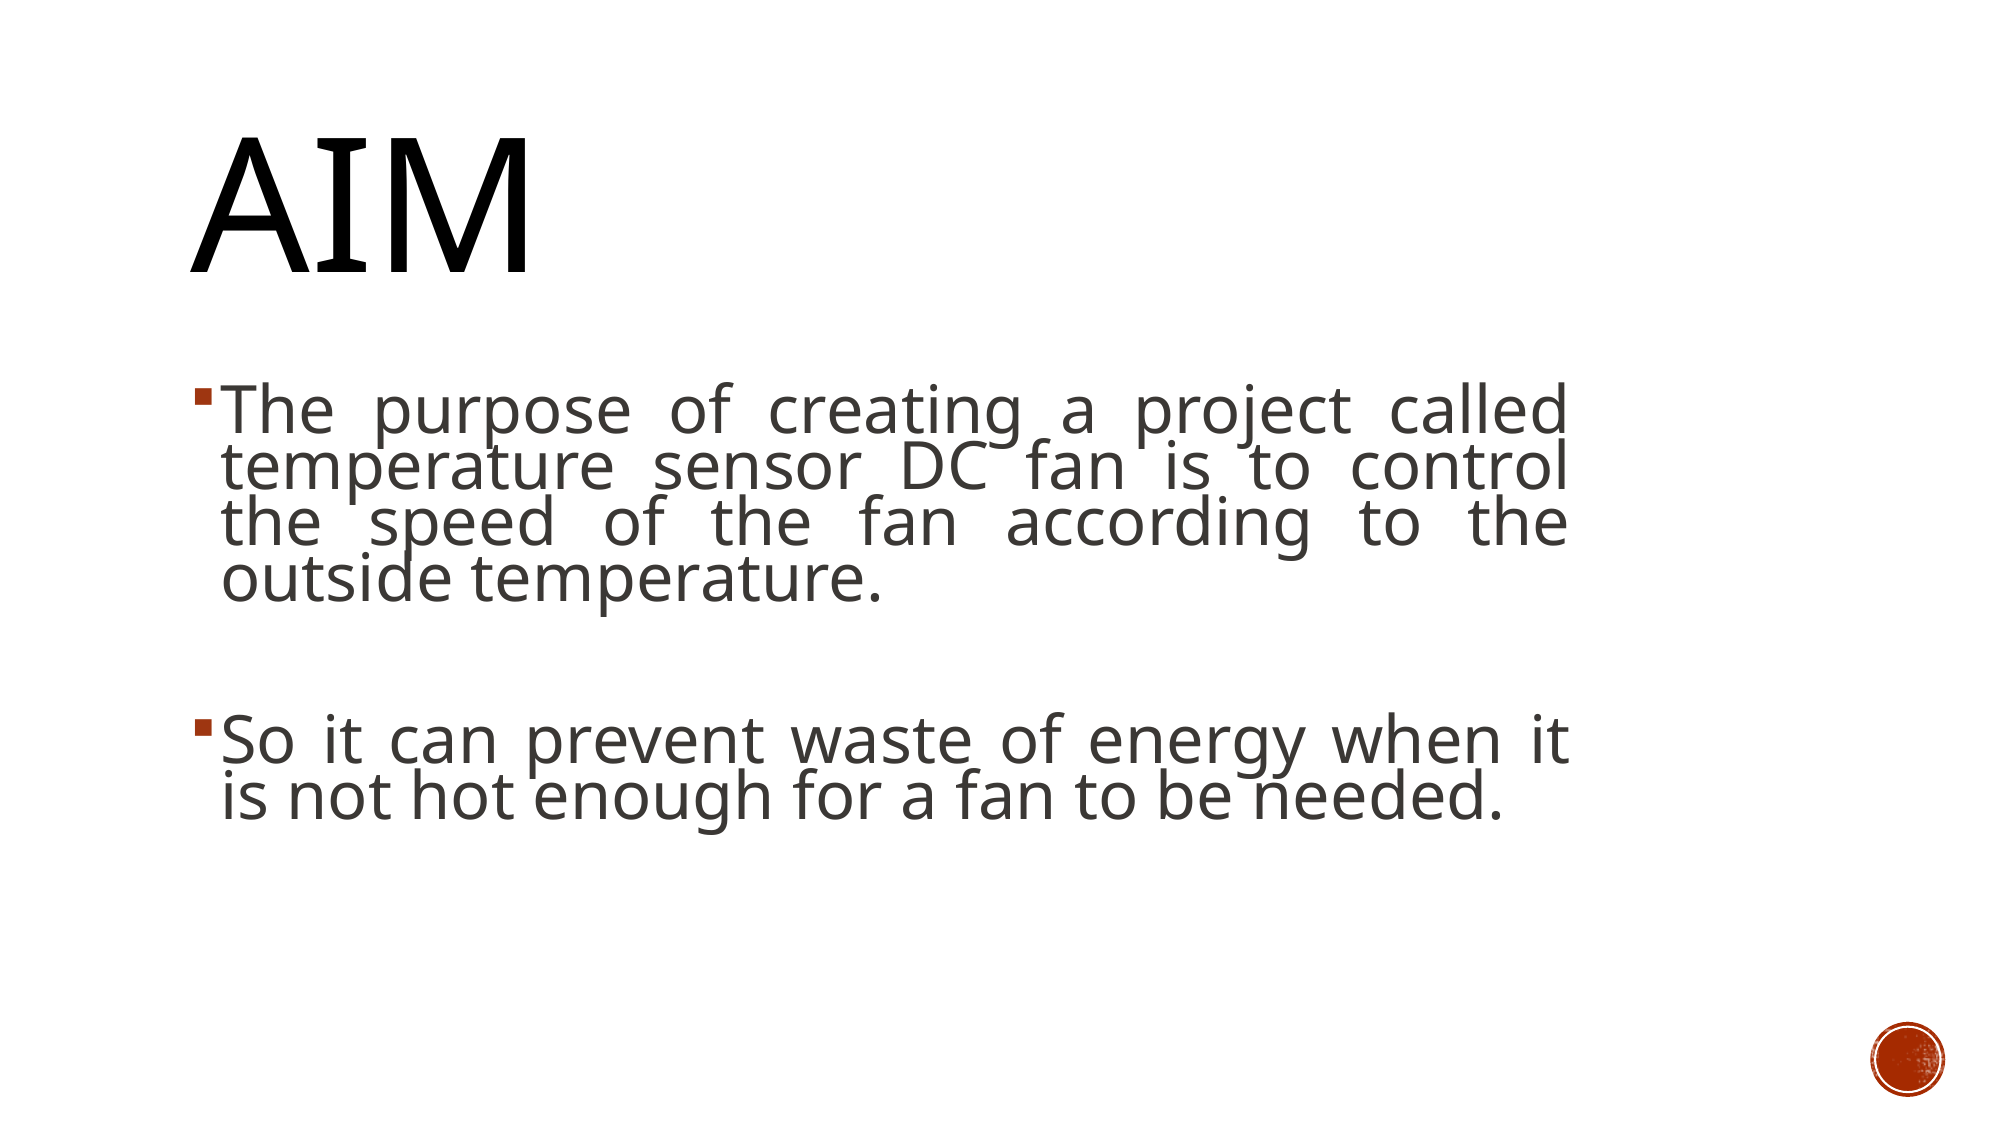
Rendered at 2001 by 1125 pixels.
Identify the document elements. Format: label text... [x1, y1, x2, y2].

title Aim [175, 79, 1826, 344]
list The purpose of creating a project called temperature sensor DC fan is to control the speed of the fan according to the outside temperature. So it can prevent waste of energy when it is not hot enough for a fan to be needed. [175, 381, 1588, 1046]
